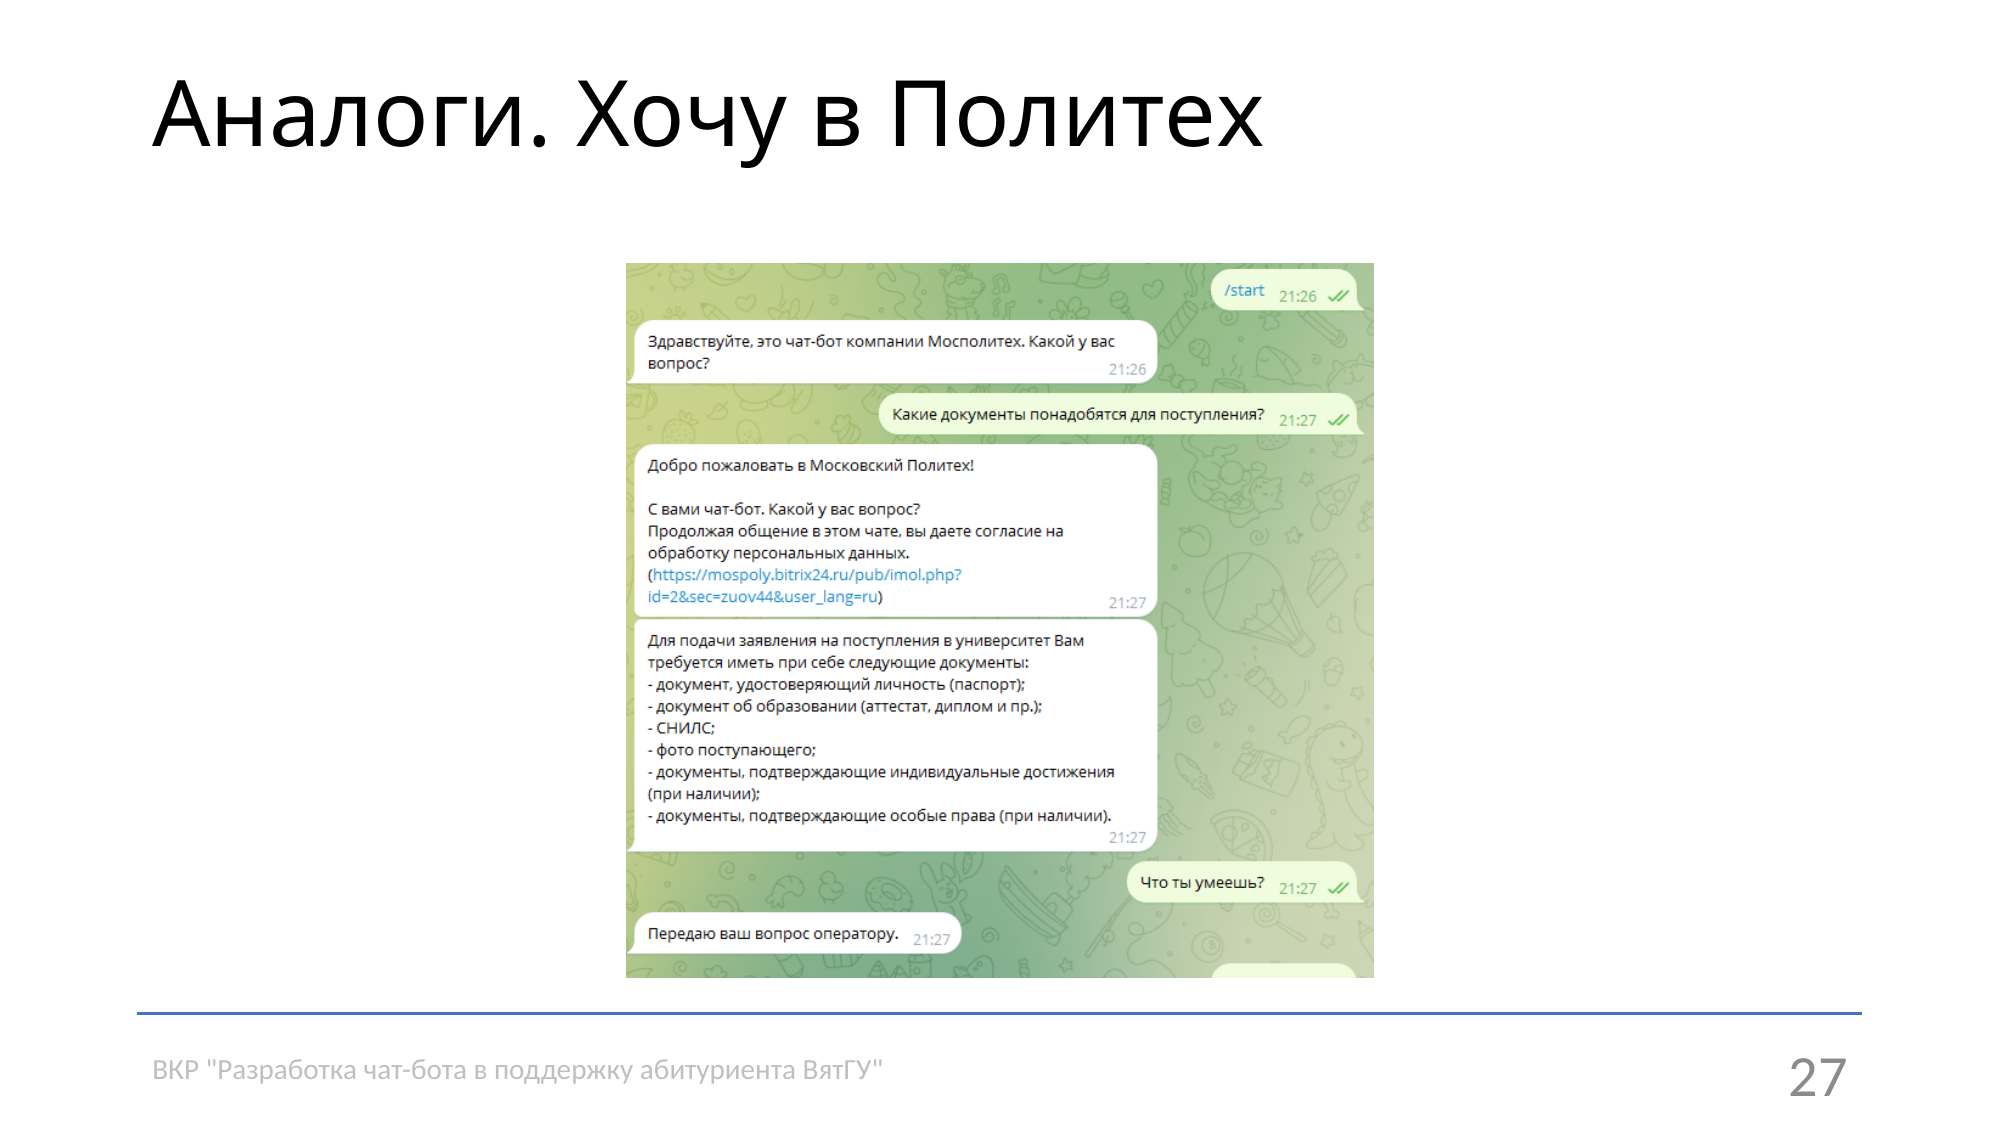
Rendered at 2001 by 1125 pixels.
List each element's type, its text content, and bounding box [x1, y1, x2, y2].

title Аналоги. Хочу в Политех [137, 59, 1863, 278]
footer ВКР "Разработка чат-бота в поддержку абитуриента ВятГУ" [137, 1042, 1124, 1103]
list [626, 263, 1374, 978]
slide_number 31 [1412, 1042, 1863, 1103]
